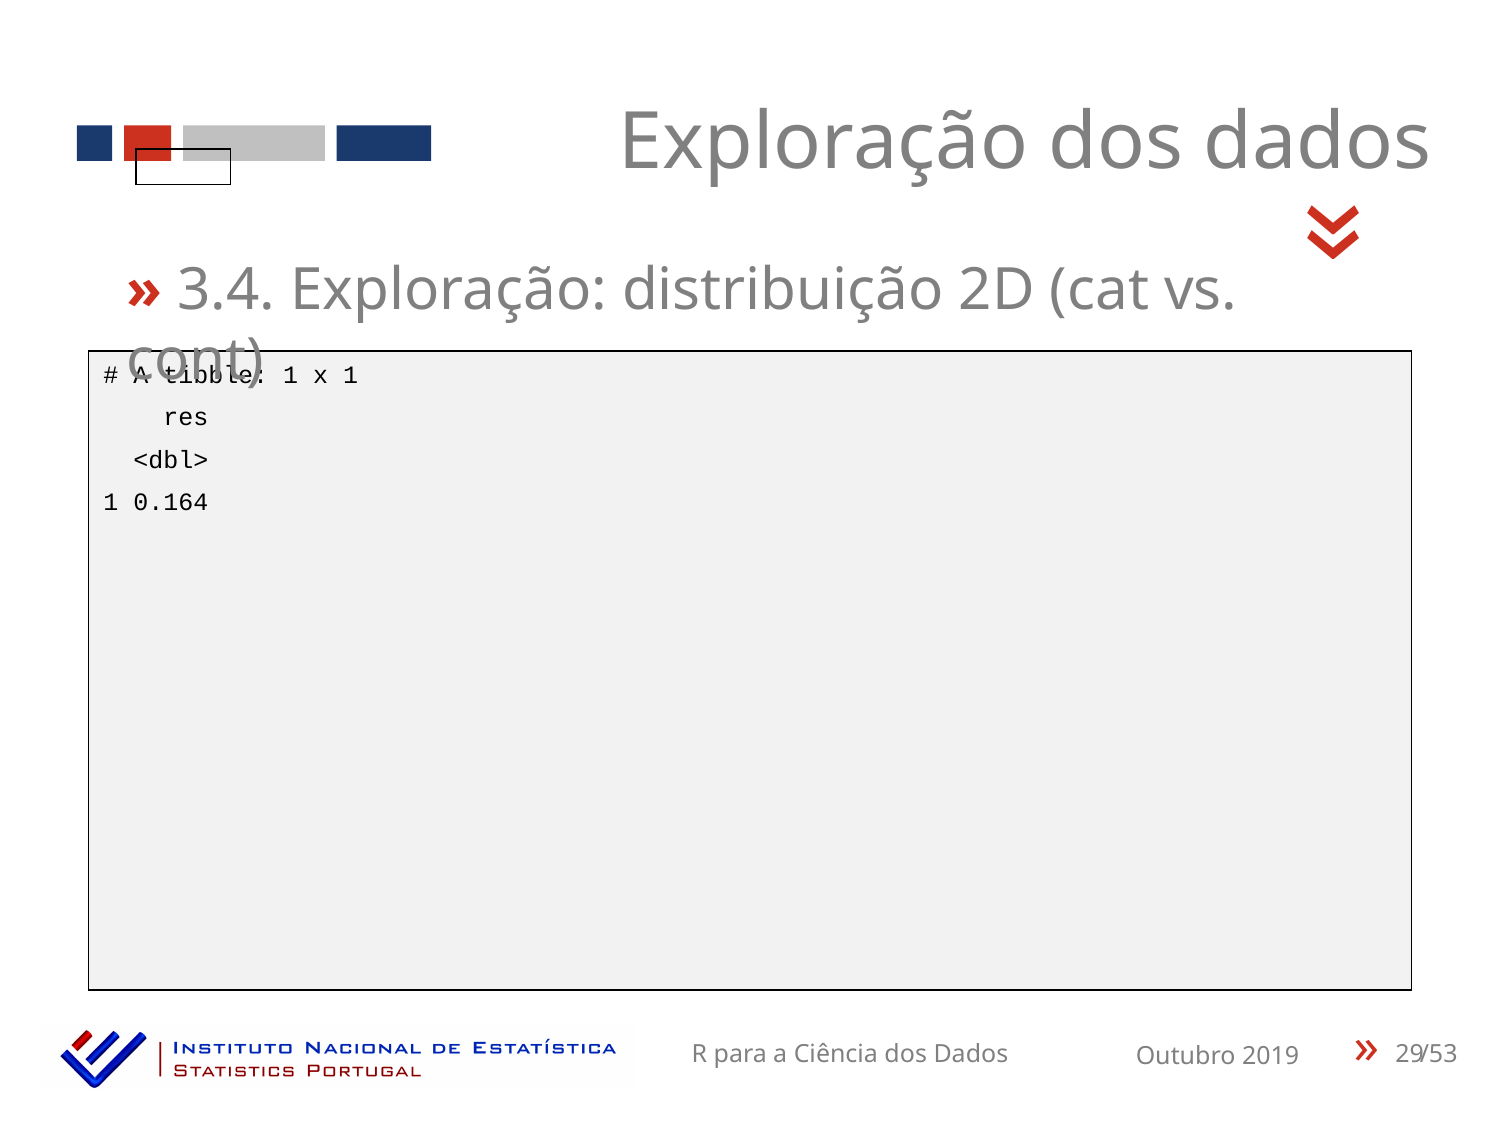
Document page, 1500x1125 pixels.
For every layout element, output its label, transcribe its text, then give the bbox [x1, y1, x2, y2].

text_box Exploração dos dados [454, 66, 1447, 207]
text_box 29 [1380, 1029, 1447, 1075]
picture [41, 1023, 638, 1093]
text_box # A tibble: 1 x 1 res <dbl> 1 0.164 [88, 350, 1412, 990]
text_box » 3.4. Exploração: distribuição 2D (cat vs. cont) [111, 243, 1376, 399]
text_box « [1234, 207, 1400, 280]
